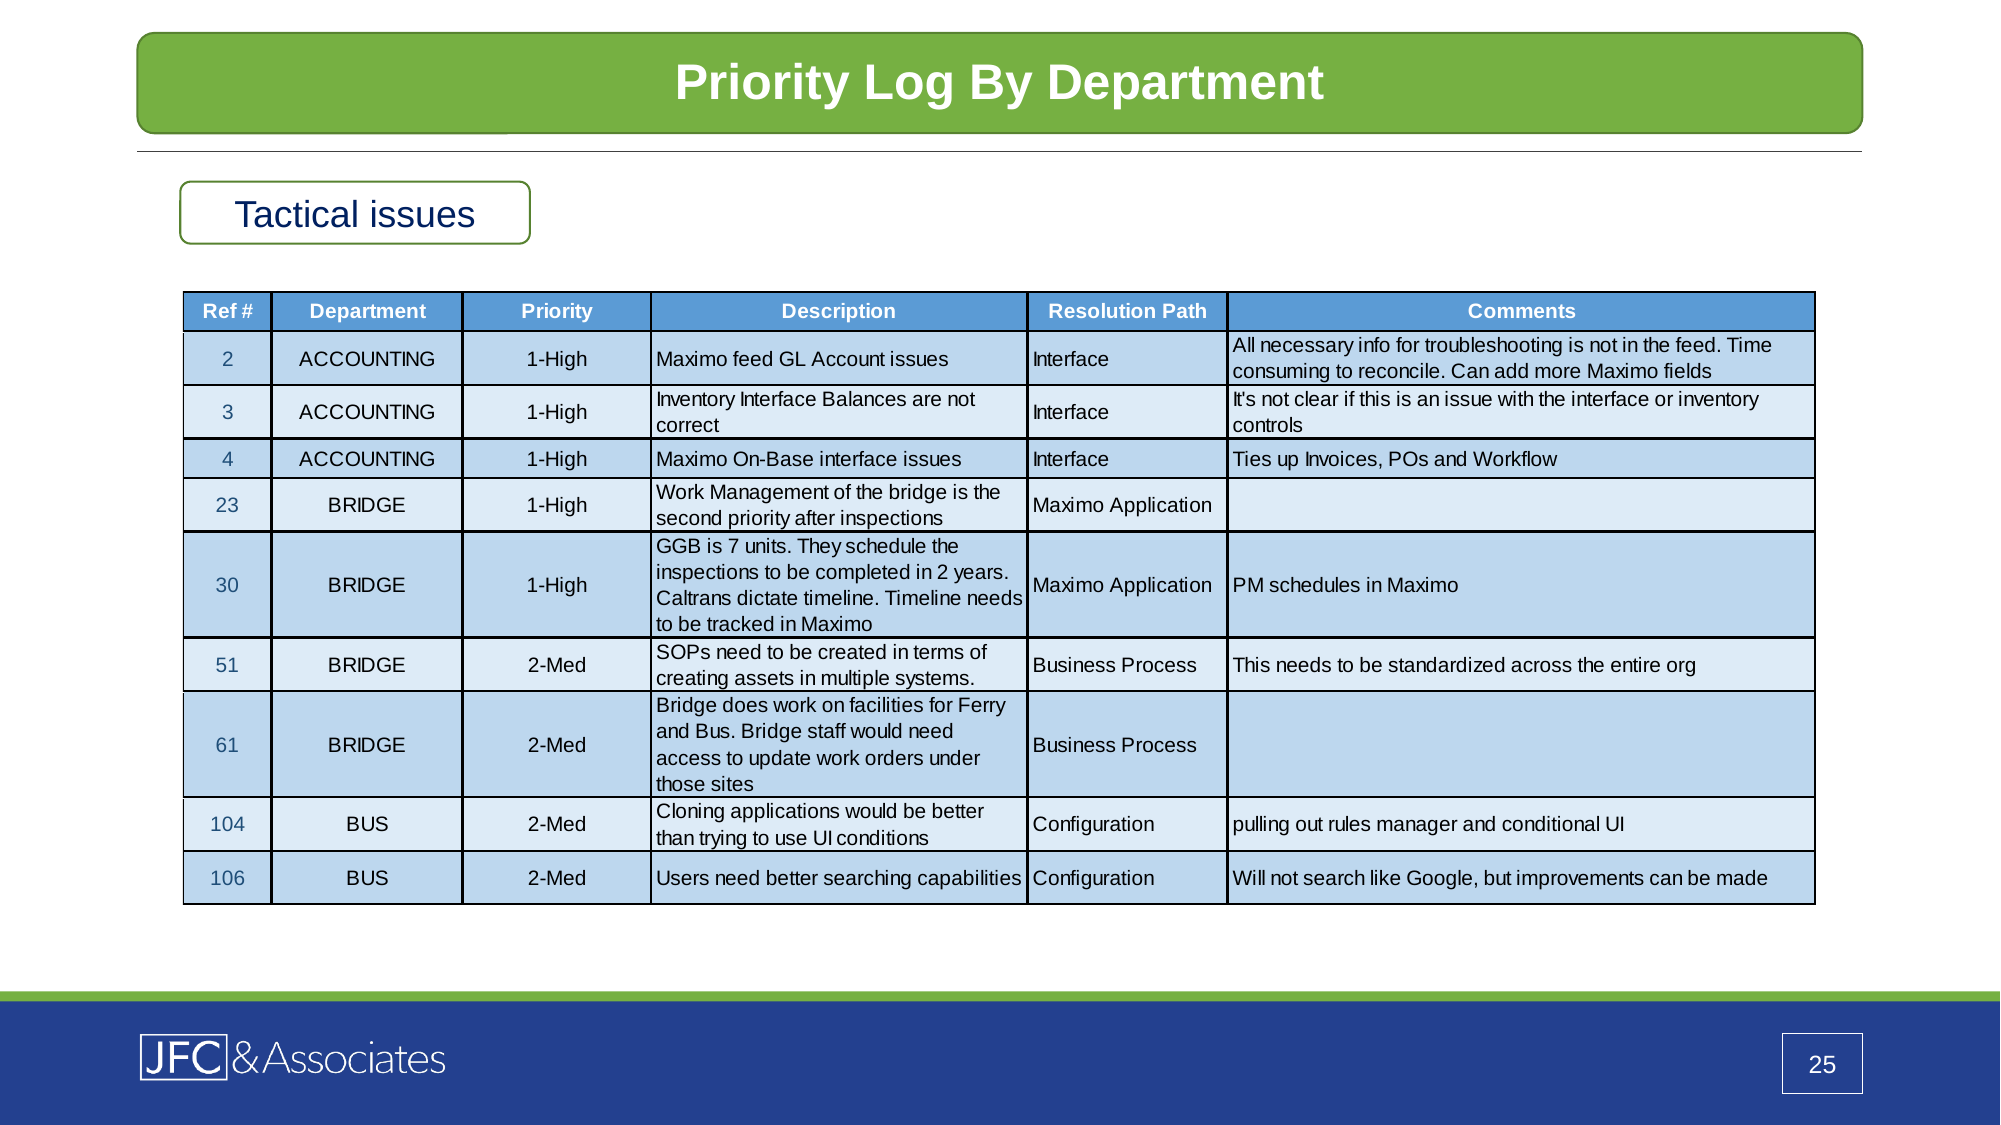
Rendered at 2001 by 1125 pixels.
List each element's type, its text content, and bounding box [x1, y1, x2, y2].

picture [182, 291, 1817, 906]
text_box 25 [1782, 1033, 1863, 1094]
picture [123, 1020, 458, 1094]
text_box Priority Log By Department [136, 31, 1864, 135]
text_box Tactical issues [179, 180, 531, 245]
